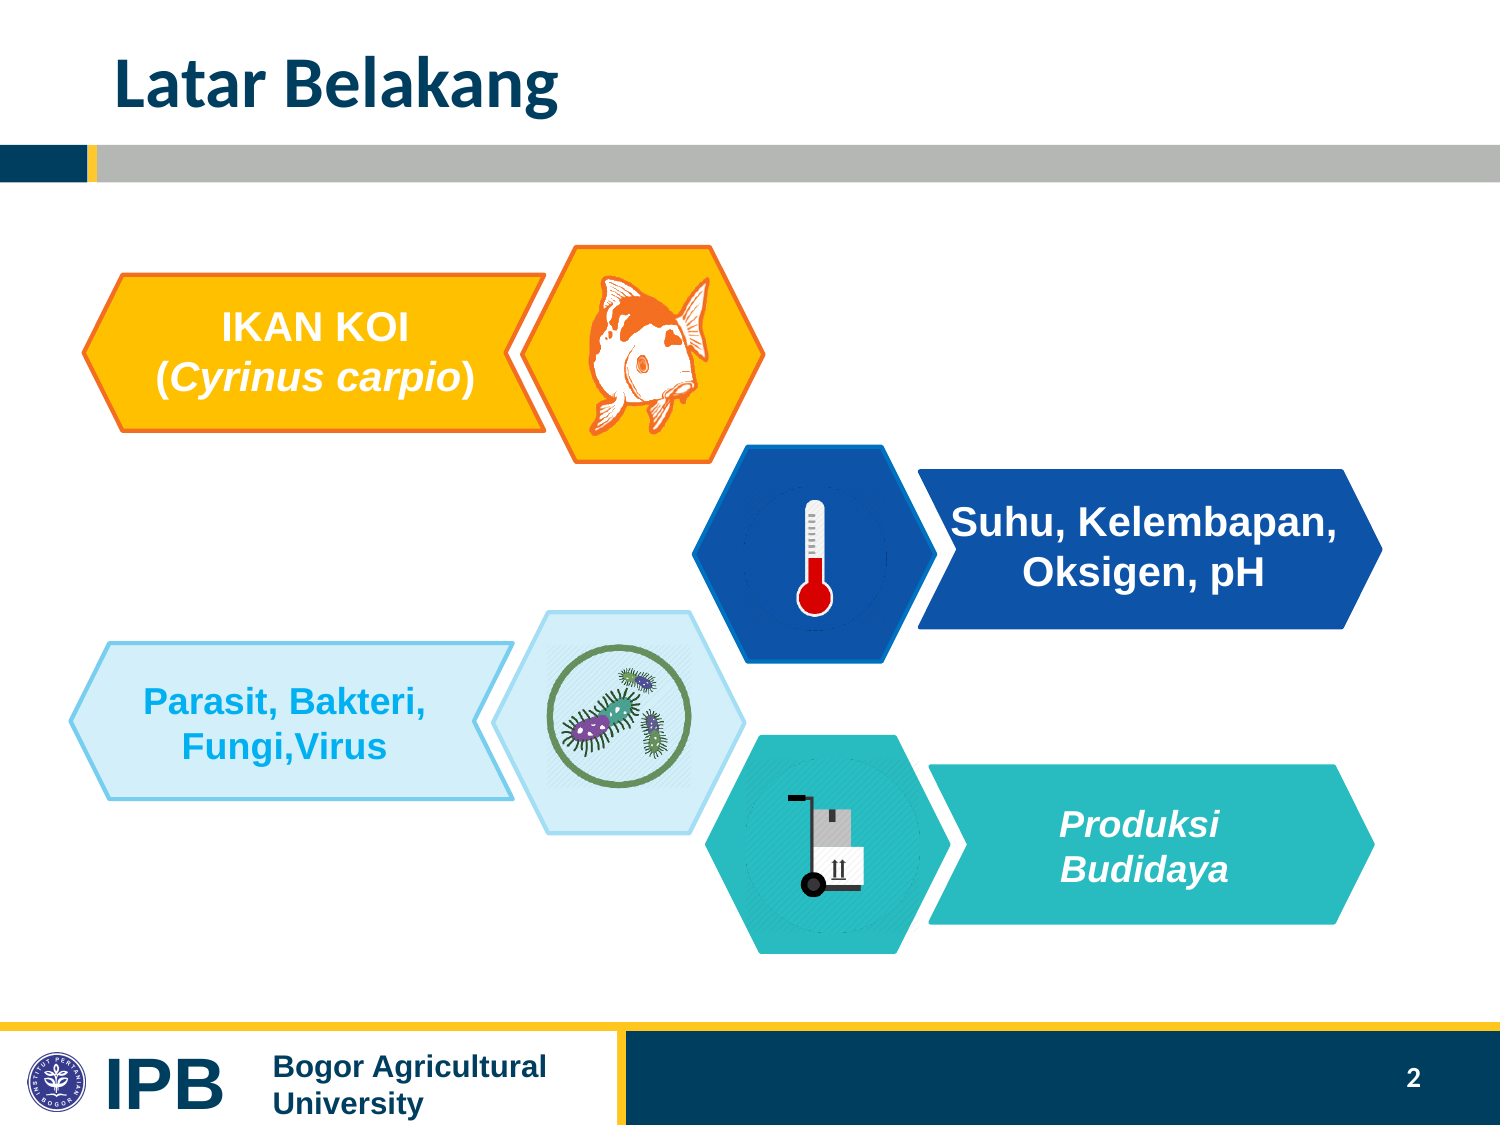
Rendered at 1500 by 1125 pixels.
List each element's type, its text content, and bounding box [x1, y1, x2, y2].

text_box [492, 611, 745, 834]
text_box [940, 603, 1357, 630]
text_box Parasit, Bakteri, Fungi,Virus [53, 669, 487, 775]
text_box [706, 736, 949, 953]
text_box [953, 766, 1377, 923]
picture [27, 1052, 86, 1112]
text_box Suhu, Kelembapan, Oksigen, pH [940, 487, 1390, 603]
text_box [521, 246, 764, 463]
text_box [69, 274, 562, 431]
text_box [94, 641, 487, 669]
text_box [940, 469, 1352, 487]
title Latar Belakang [99, 19, 1438, 138]
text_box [693, 446, 936, 662]
text_box [95, 775, 487, 802]
